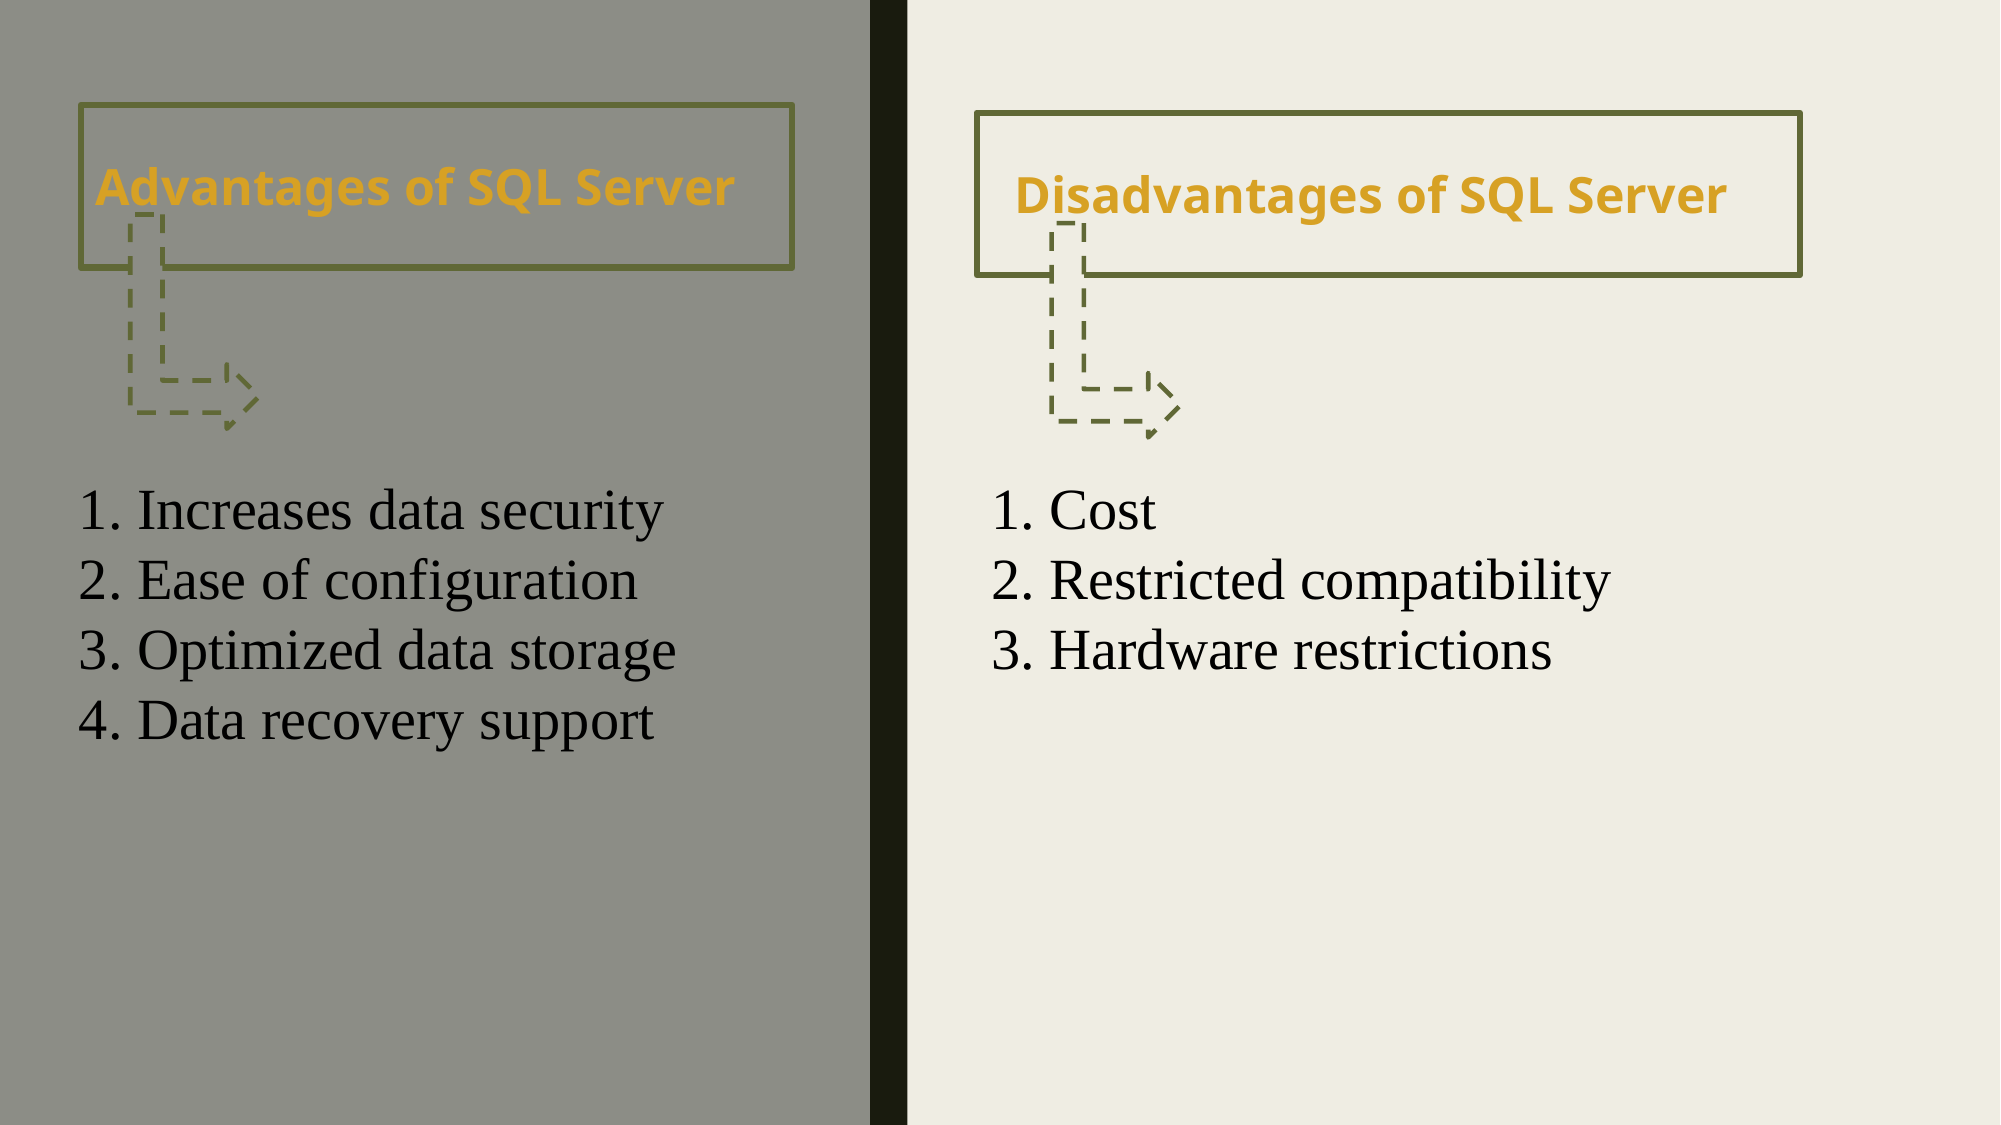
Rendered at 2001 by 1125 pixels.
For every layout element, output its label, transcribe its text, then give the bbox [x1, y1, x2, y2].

text_box 1. Increases data security 2. Ease of configuration 3. Optimized data storage 4. Data recovery support [64, 463, 888, 759]
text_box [80, 105, 843, 268]
text_box [127, 268, 262, 432]
text_box [1048, 276, 1184, 441]
text_box 1. Cost 2. Restricted compatibility 3. Hardware restrictions [976, 464, 1977, 689]
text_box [976, 112, 1800, 276]
